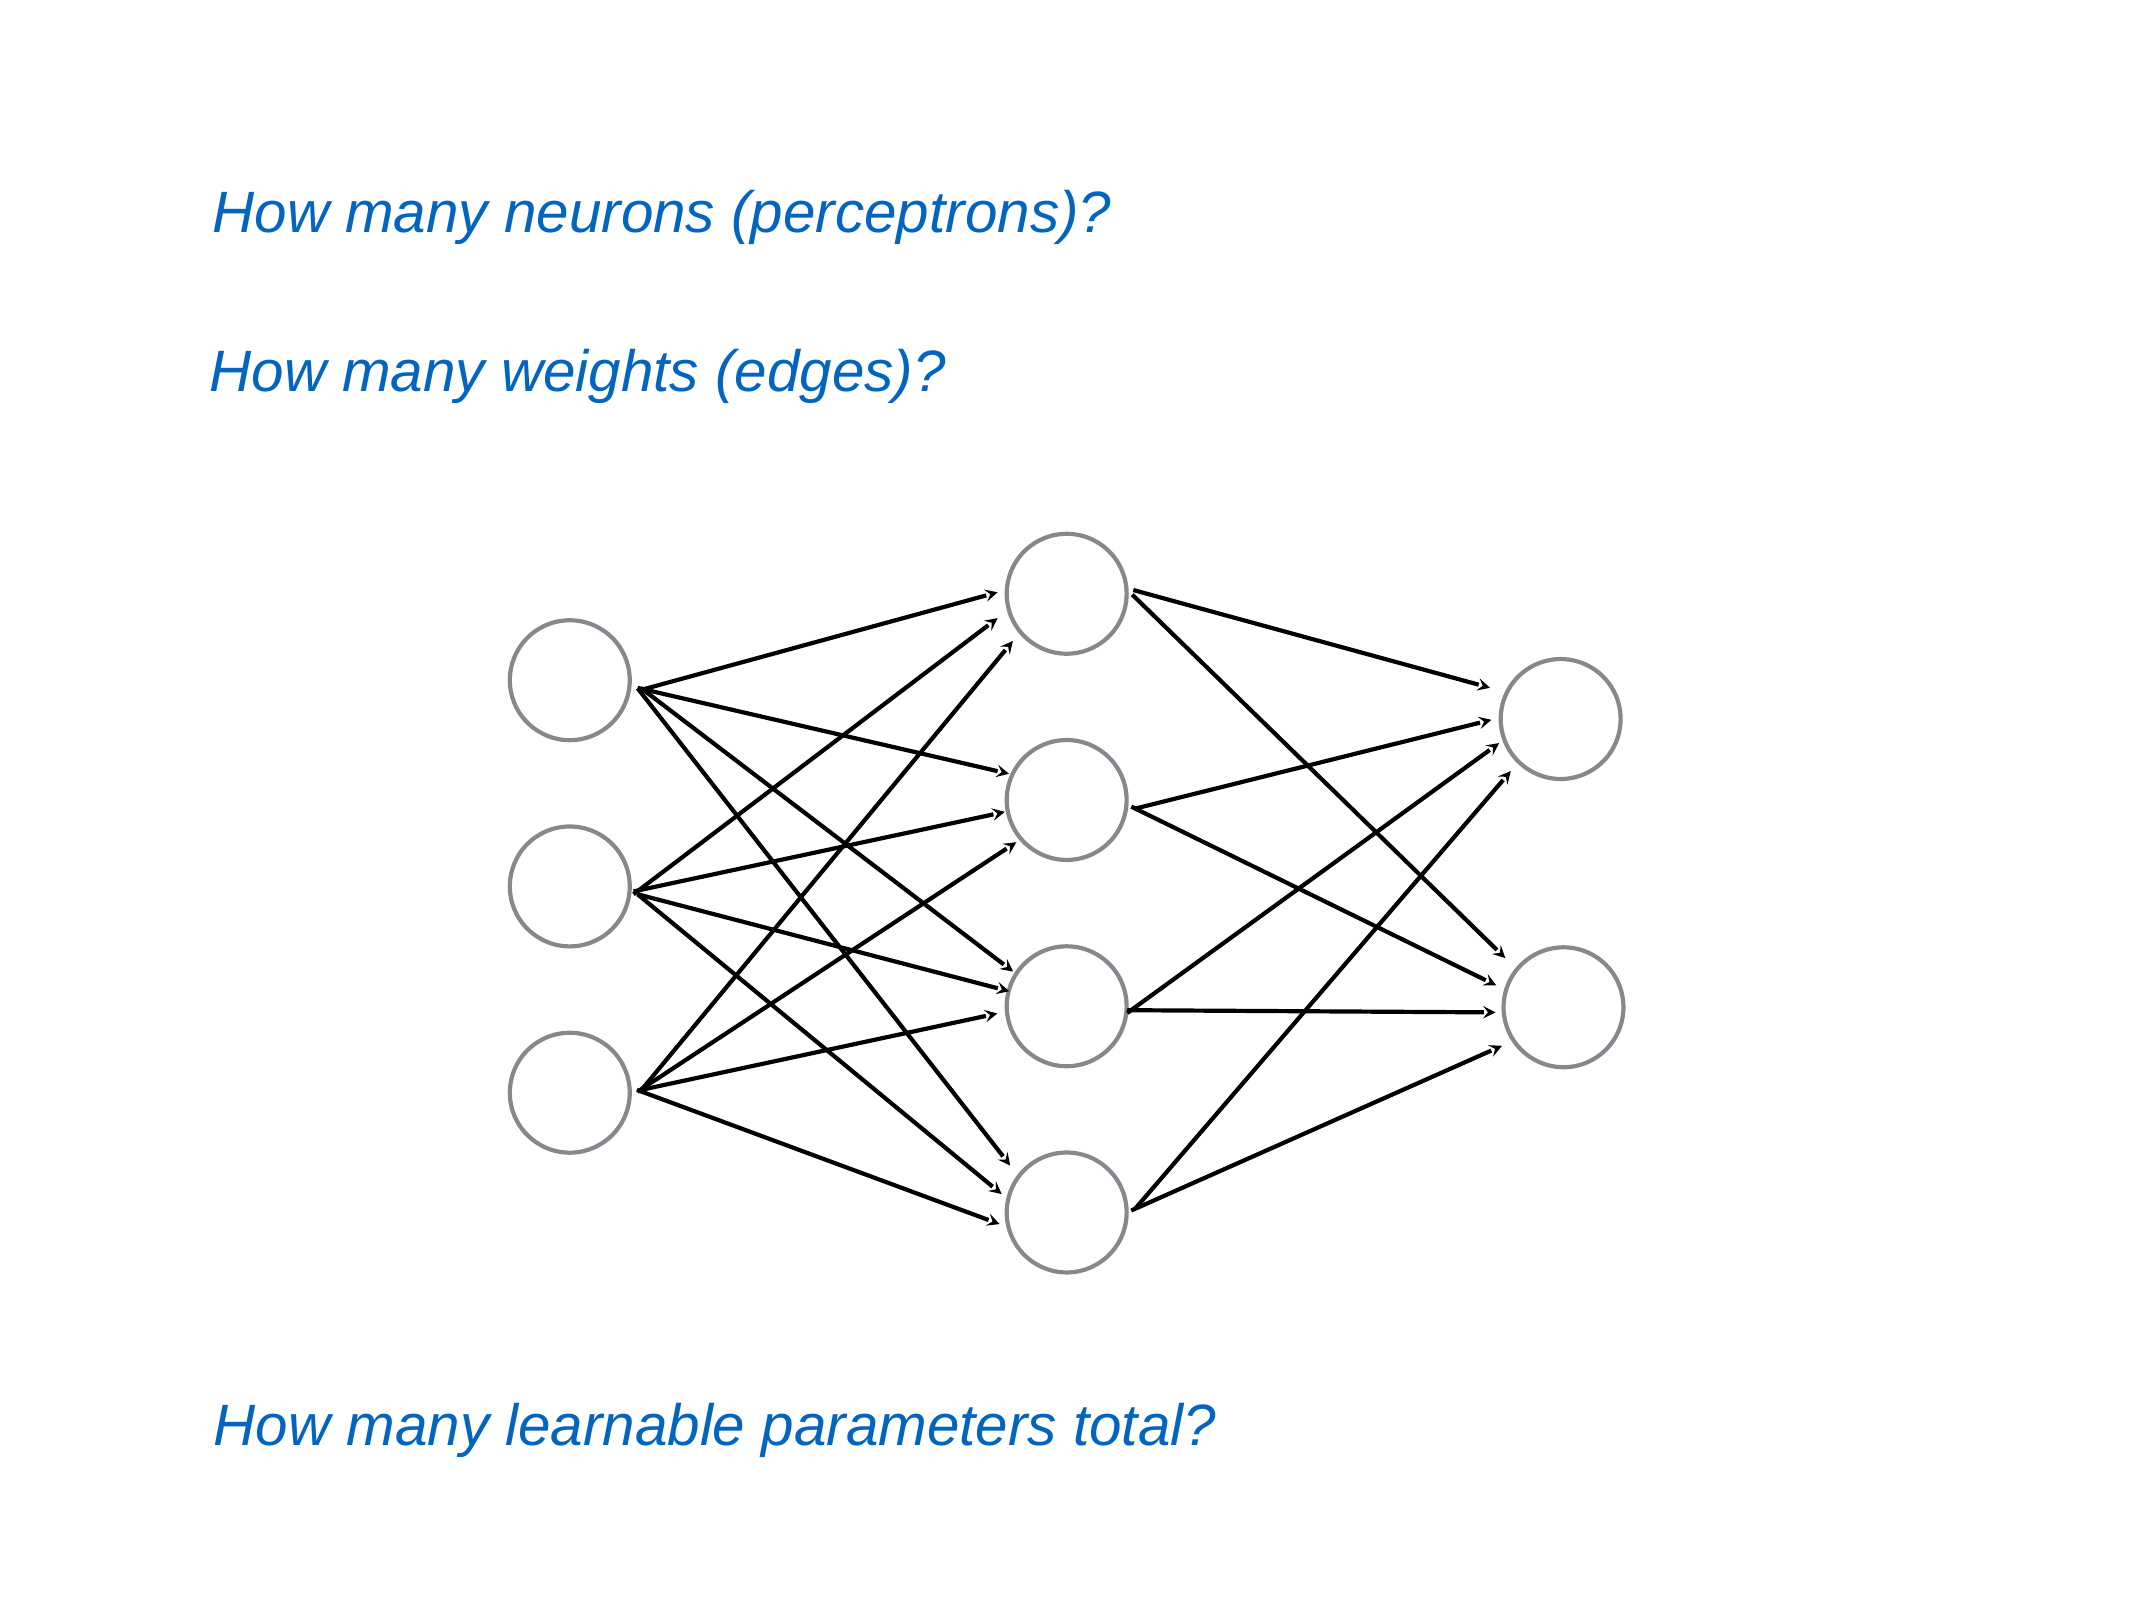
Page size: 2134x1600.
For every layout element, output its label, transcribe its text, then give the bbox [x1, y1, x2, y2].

text_box [509, 1032, 630, 1153]
text_box How many learnable parameters total? [205, 1378, 1226, 1465]
text_box [1476, 678, 1491, 691]
text_box [995, 764, 1010, 778]
text_box [509, 620, 630, 741]
text_box [1002, 842, 1017, 855]
text_box [1483, 1006, 1496, 1019]
text_box [985, 1213, 1000, 1226]
text_box [1006, 740, 1127, 860]
text_box How many neurons (perceptrons)? [204, 166, 1121, 253]
text_box [995, 982, 1010, 995]
text_box [983, 618, 998, 631]
text_box [1482, 974, 1497, 986]
text_box [1485, 743, 1500, 756]
text_box [1006, 1152, 1127, 1273]
text_box [1000, 640, 1013, 655]
text_box [1006, 533, 1127, 654]
text_box [509, 826, 630, 947]
text_box [1477, 716, 1492, 729]
text_box [991, 808, 1005, 821]
text_box [988, 1181, 1002, 1195]
text_box [1500, 659, 1621, 779]
text_box [984, 589, 998, 602]
text_box [1498, 771, 1511, 785]
text_box [1492, 945, 1506, 959]
text_box [997, 1151, 1011, 1166]
text_box [1006, 946, 1127, 1067]
text_box [1488, 1045, 1503, 1057]
text_box How many weights (edges)? [201, 325, 955, 412]
text_box [983, 1009, 998, 1023]
text_box [999, 959, 1014, 972]
text_box [1503, 947, 1624, 1068]
